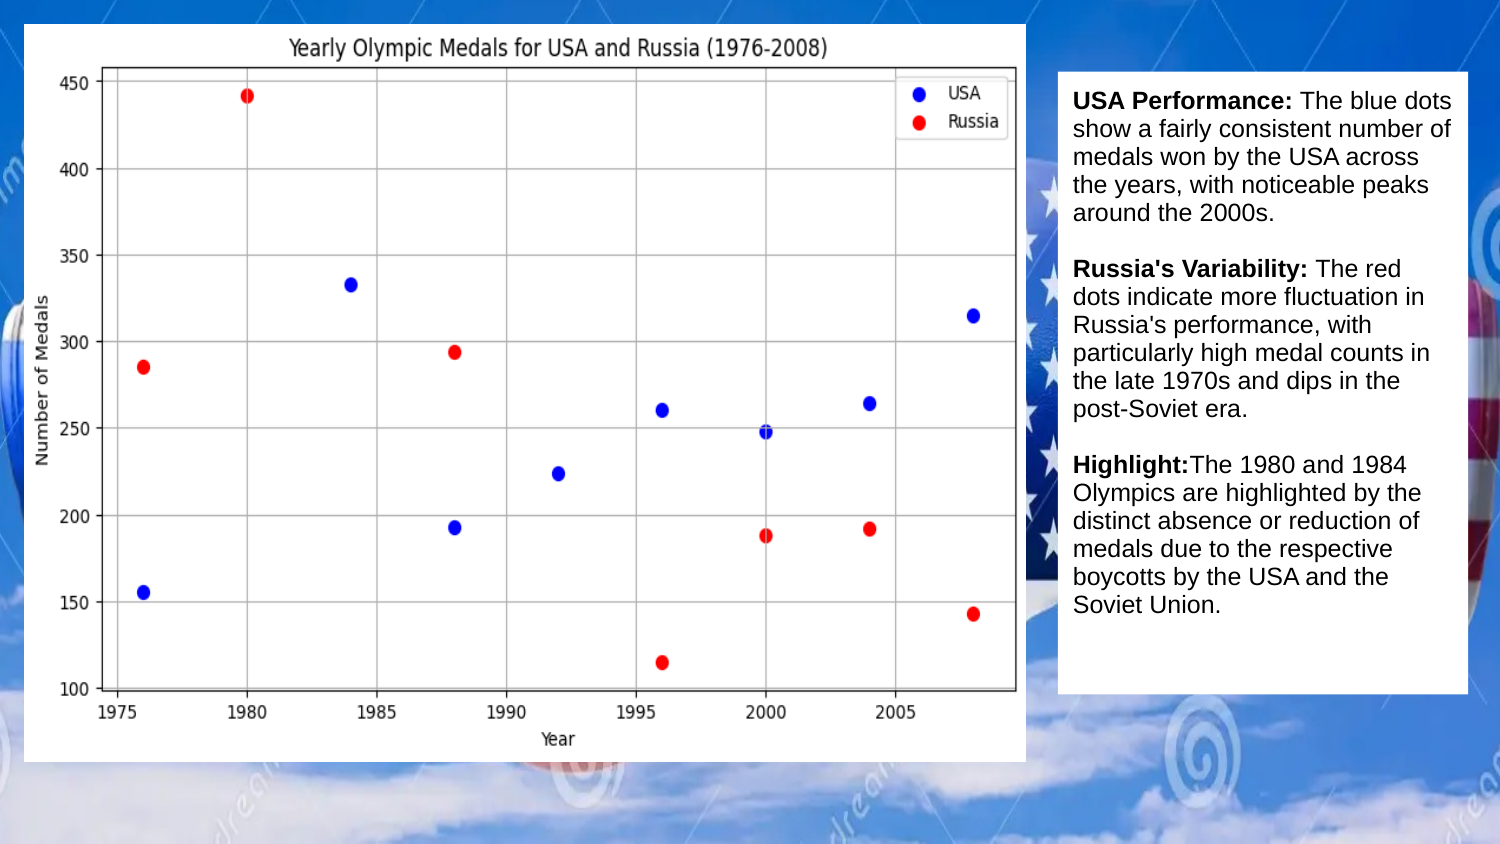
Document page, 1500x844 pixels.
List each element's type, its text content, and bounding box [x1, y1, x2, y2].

list USA Performance: The blue dots show a fairly consistent number of medals won by the USA across the years, with noticeable peaks around the 2000s. Russia's Variability: The red dots indicate more fluctuation in Russia's performance, with particularly high medal counts in the late 1970s and dips in the post-Soviet era. Highlight:The 1980 and 1984 Olympics are highlighted by the distinct absence or reduction of medals due to the respective boycotts by the USA and the Soviet Union. [1057, 71, 1469, 695]
picture [0, 0, 1500, 844]
